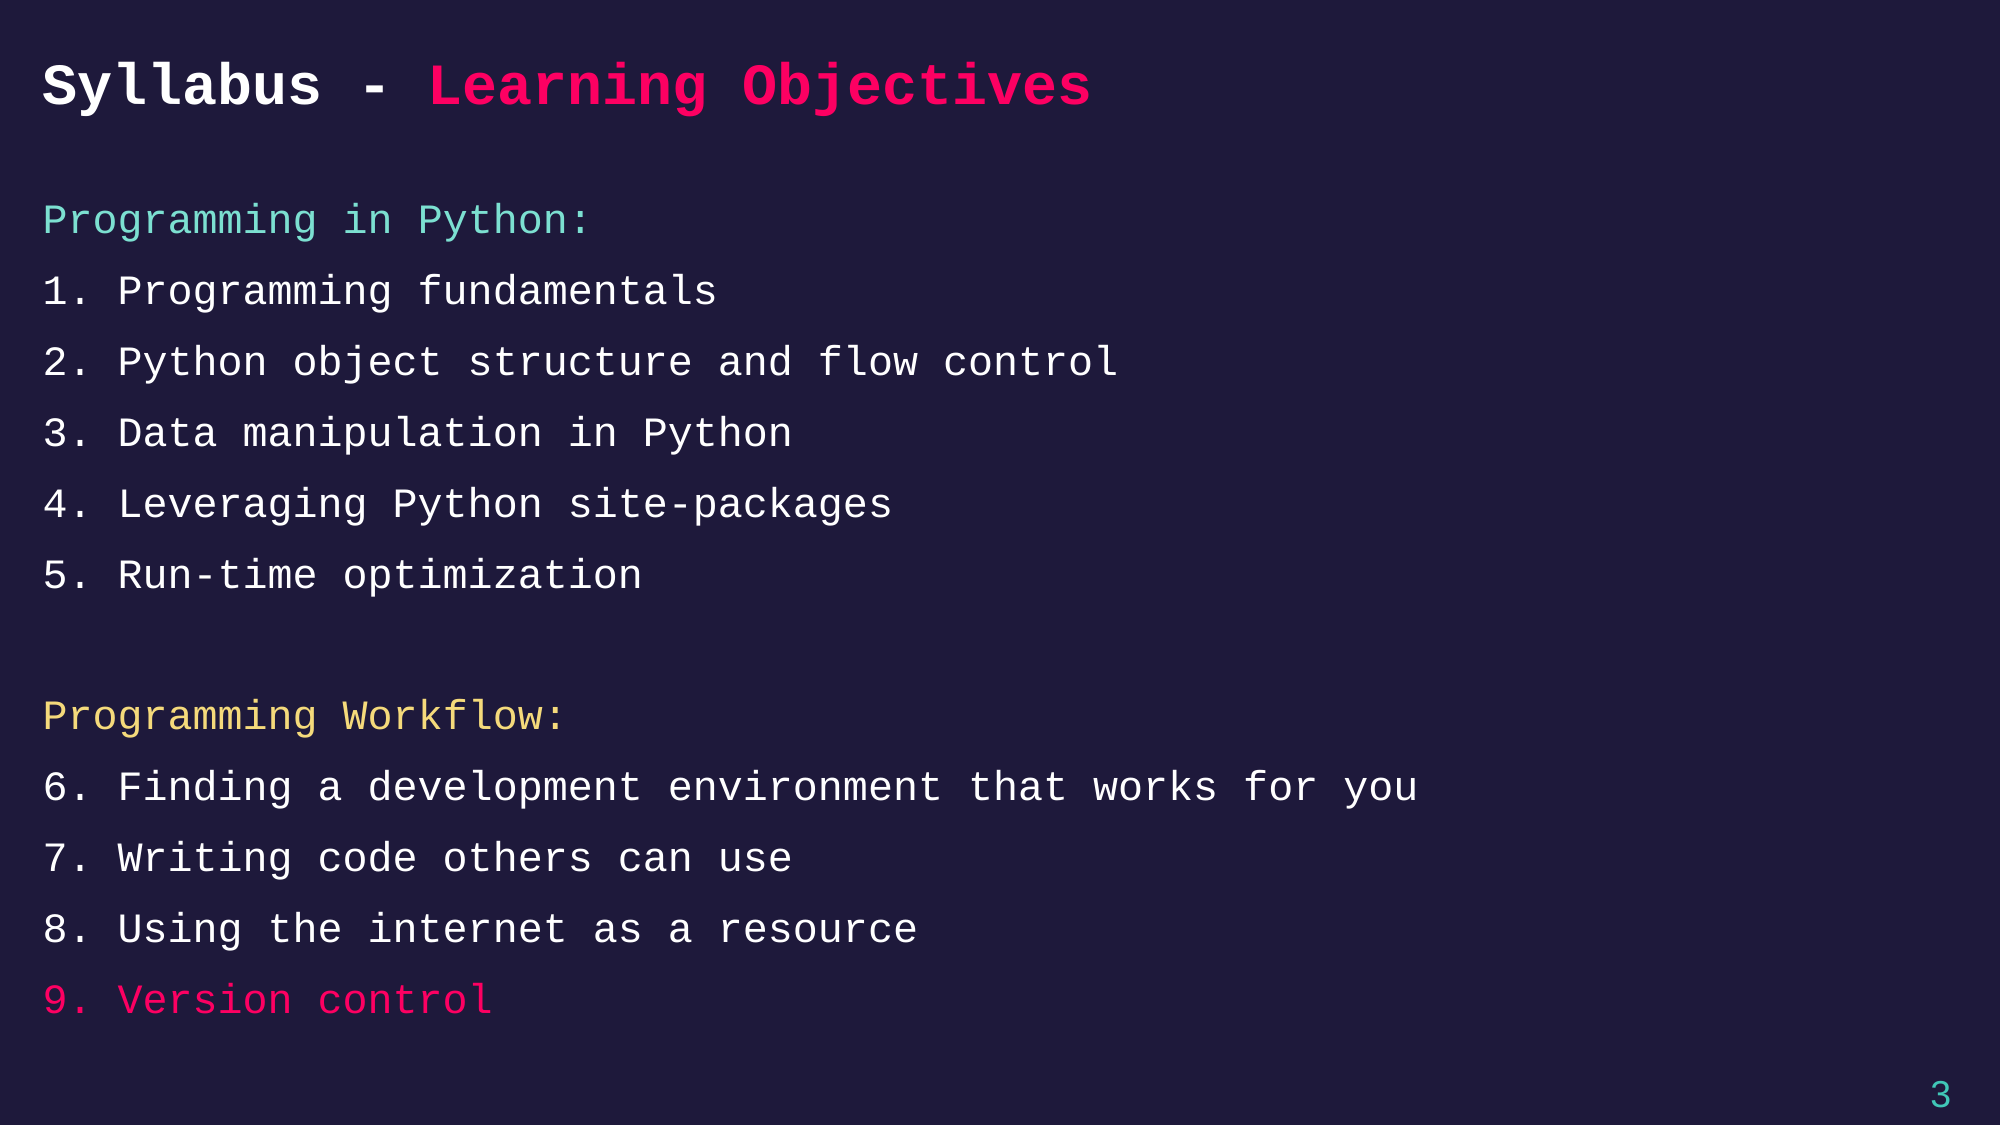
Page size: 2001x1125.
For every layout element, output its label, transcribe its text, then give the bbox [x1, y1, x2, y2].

list Programming in Python: Programming fundamentals Python object structure and flow control Data manipulation in Python Leveraging Python site-packages Run-time optimization Programming Workflow: Finding a development environment that works for you Writing code others can use Using the internet as a resource Version control [27, 184, 1973, 1074]
title Syllabus - Learning Objectives [27, 29, 1973, 142]
